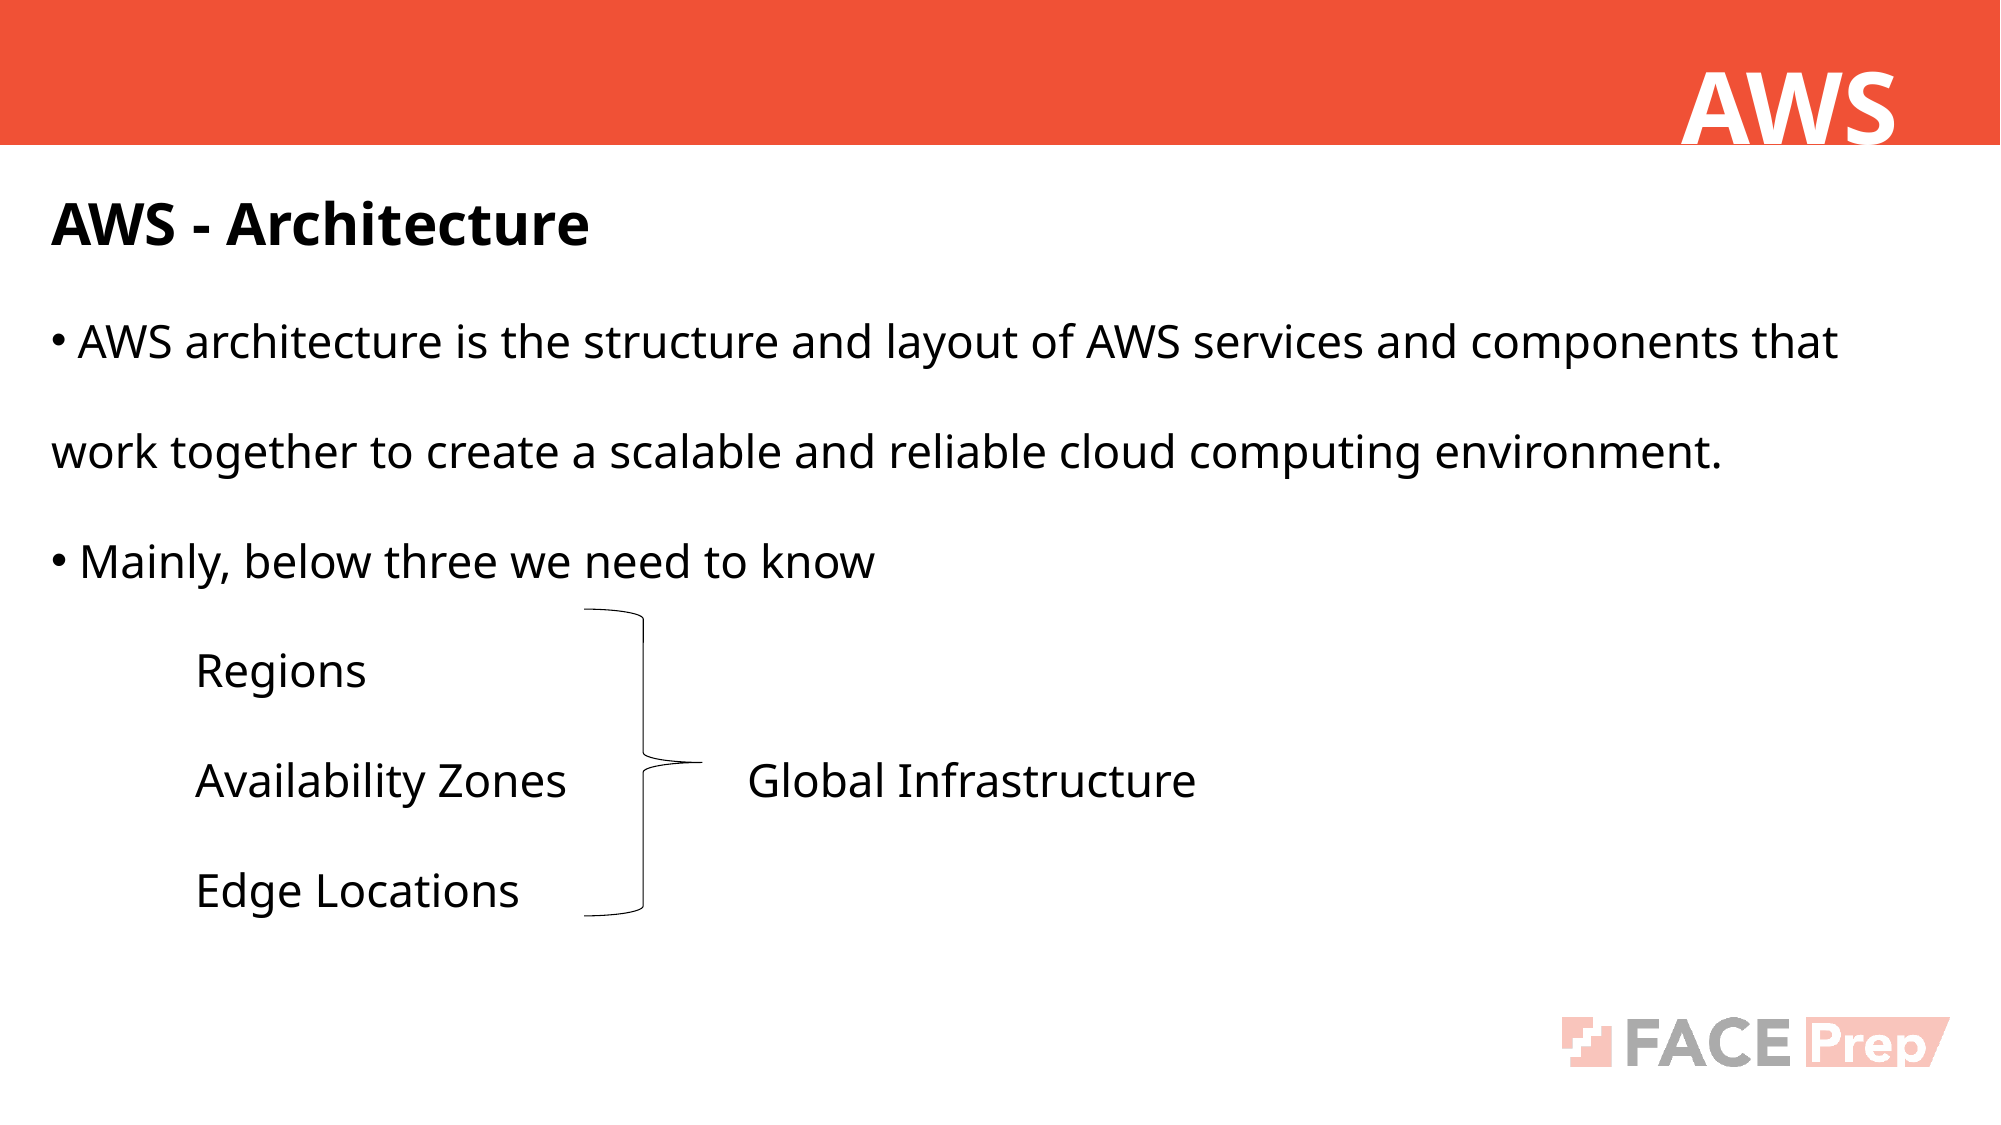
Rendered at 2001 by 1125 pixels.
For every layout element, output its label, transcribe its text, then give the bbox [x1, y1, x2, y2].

text_box [0, 1, 2000, 145]
picture [1562, 1017, 1950, 1067]
text_box [584, 608, 703, 917]
text_box AWS [638, 37, 1914, 173]
text_box AWS - Architecture AWS architecture is the structure and layout of AWS services and components that work together to create a scalable and reliable cloud computing environment. Mainly, below three we need to know Regions Availability Zones Global Infrastructure Edge Locations [36, 179, 1957, 1125]
